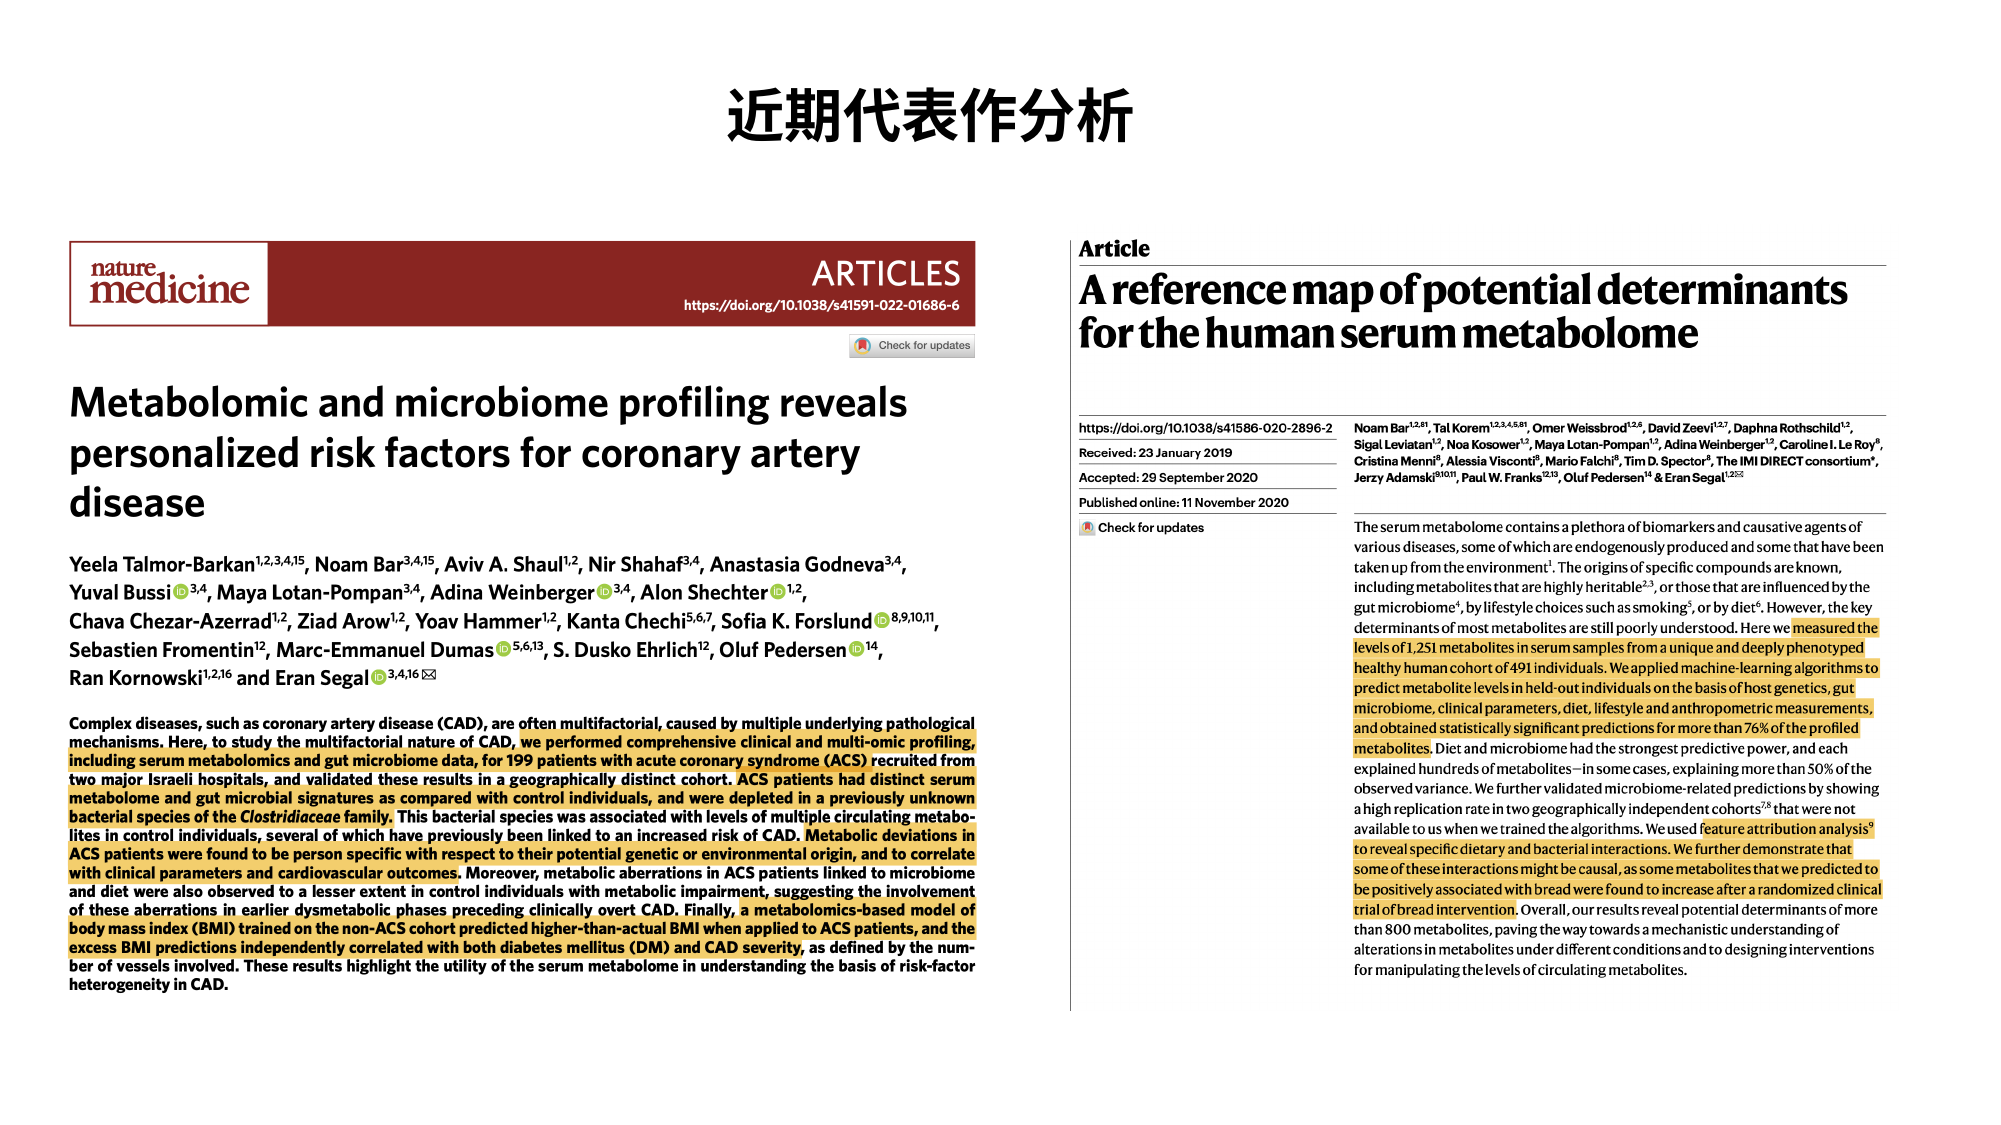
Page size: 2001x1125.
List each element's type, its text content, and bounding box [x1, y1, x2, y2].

picture [1069, 224, 1899, 1011]
picture [28, 224, 1009, 1011]
text_box 近期代表作分析 [711, 71, 1745, 157]
